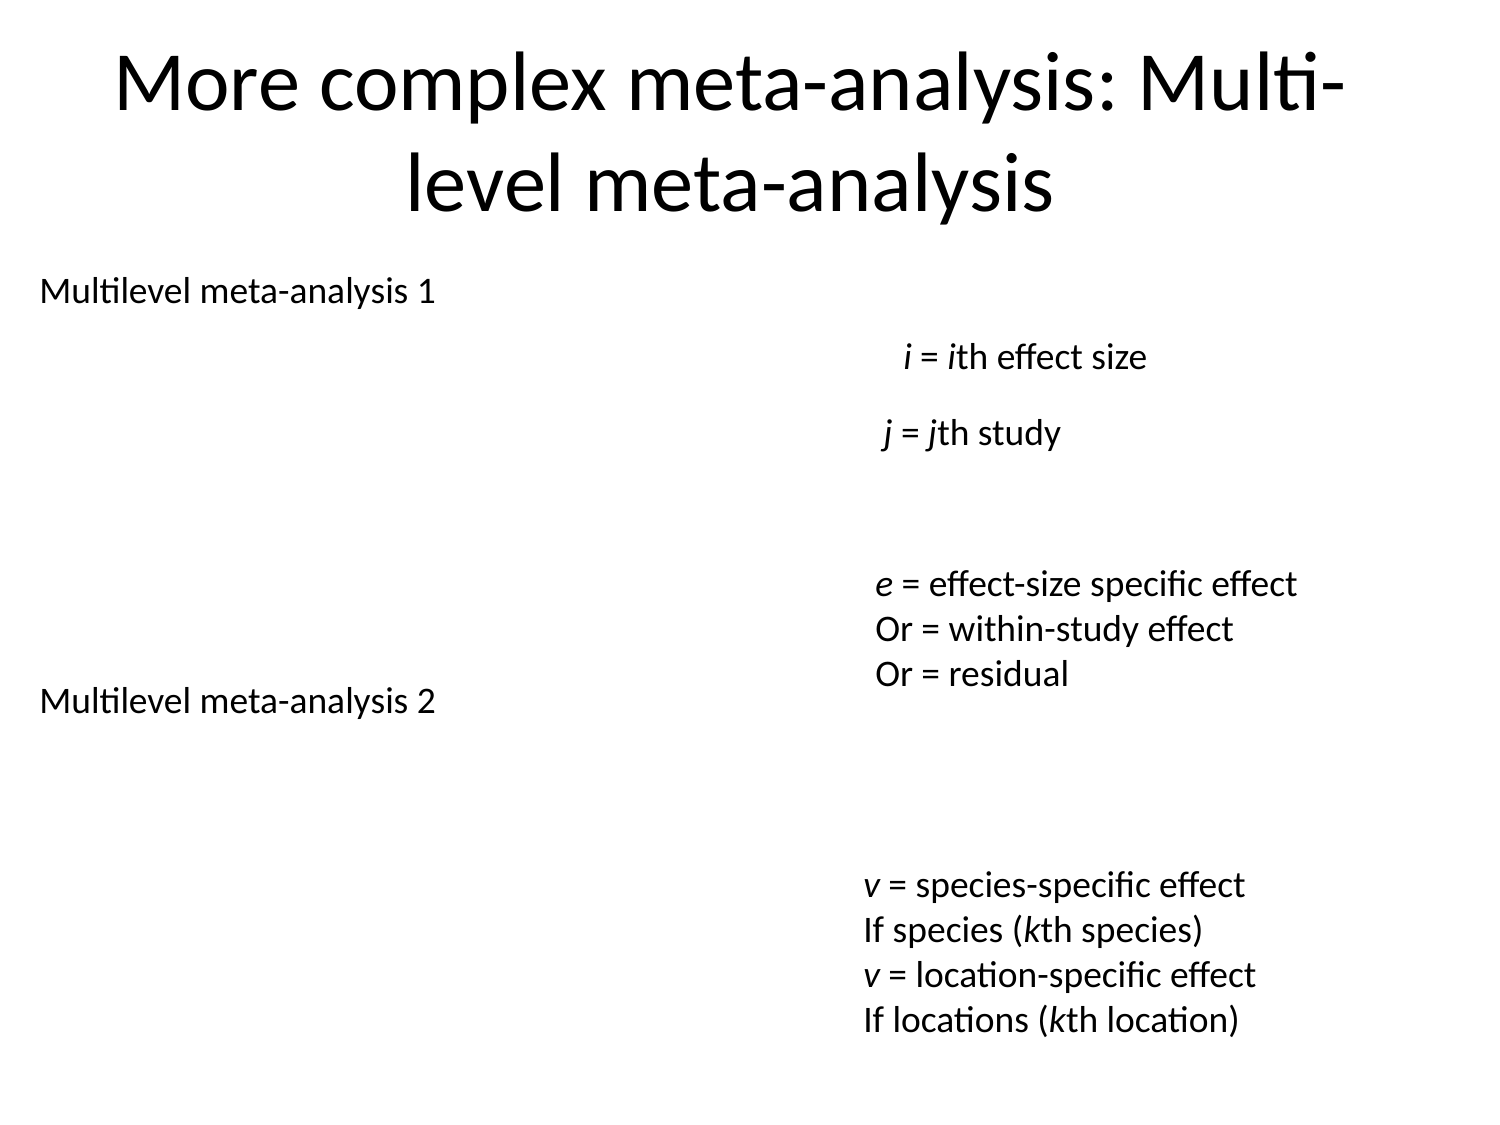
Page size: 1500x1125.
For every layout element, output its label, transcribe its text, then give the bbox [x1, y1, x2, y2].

text_box j = jth study [868, 400, 1077, 461]
title More complex meta-analysis: Multi-level meta-analysis [51, 17, 1410, 237]
text_box Multilevel meta-analysis 2 [24, 668, 558, 729]
text_box i = ith effect size [888, 325, 1163, 385]
text_box Multilevel meta-analysis 1 [24, 258, 558, 319]
text_box v = species-specific effect If species (kth species) v = location-specific effect If locations (kth location) [848, 852, 1390, 1047]
text_box e = effect-size specific effect Or = within-study effect Or = residual [860, 551, 1436, 702]
